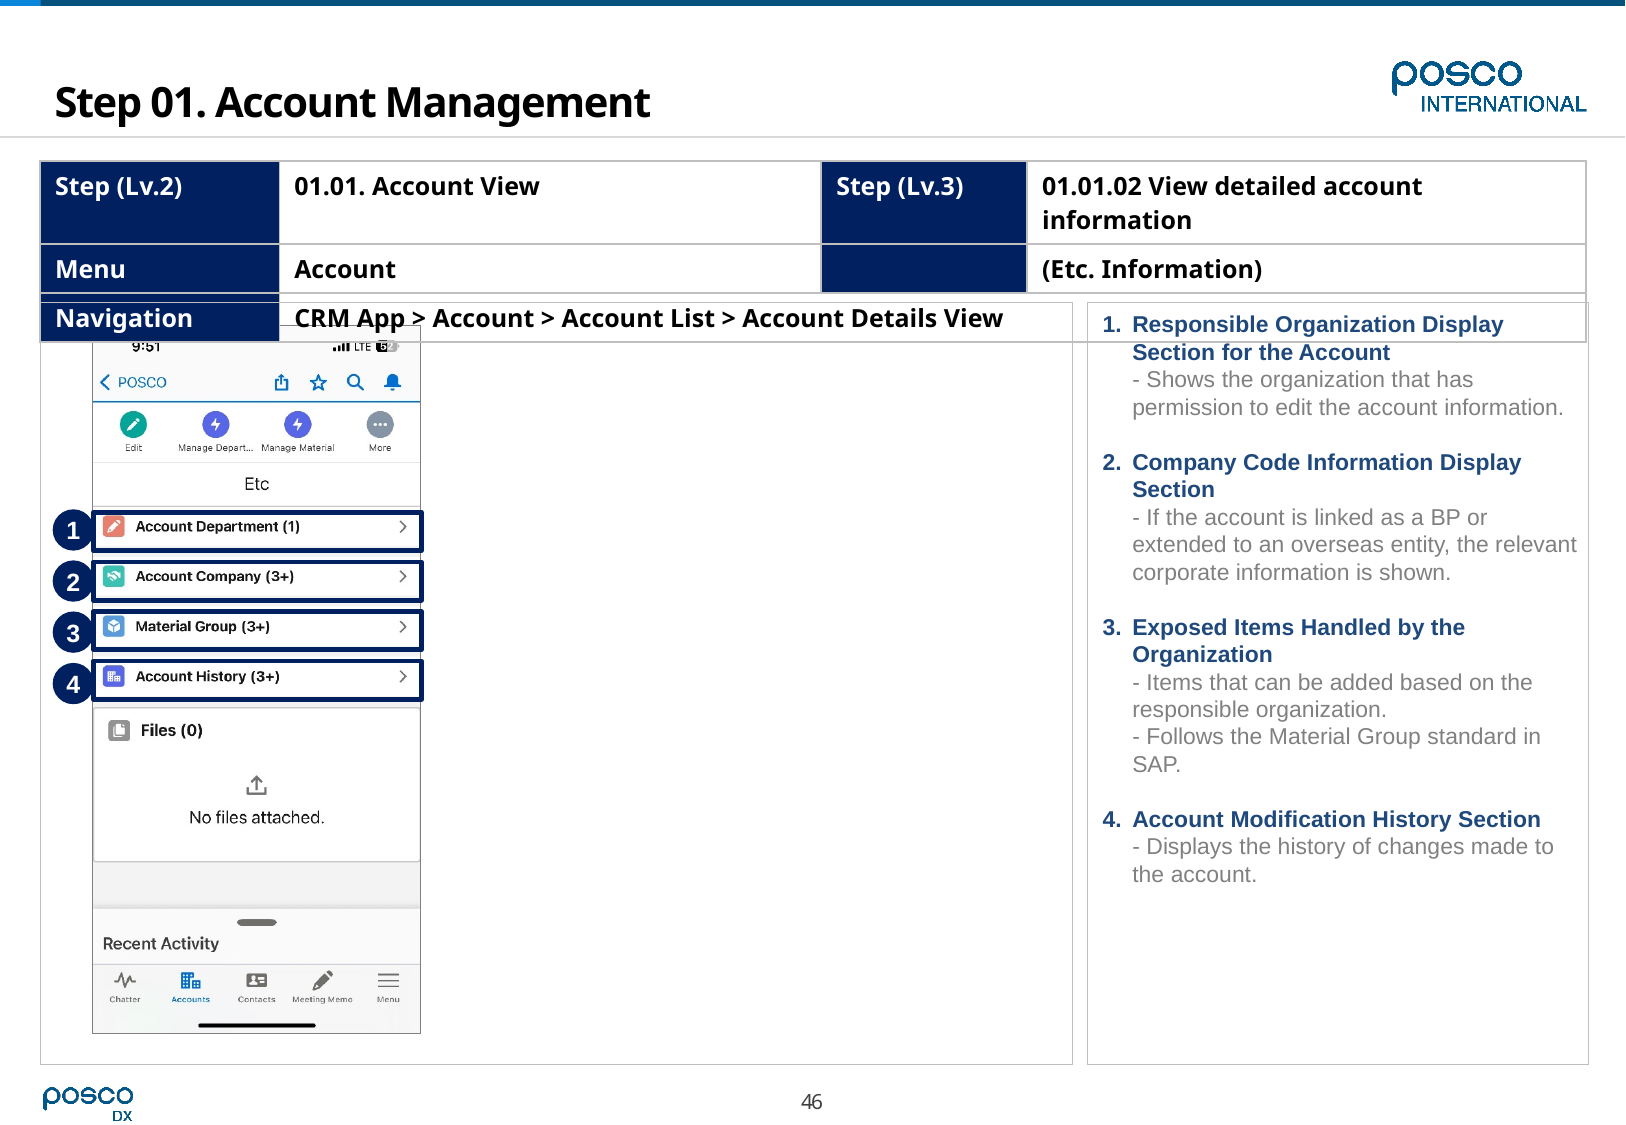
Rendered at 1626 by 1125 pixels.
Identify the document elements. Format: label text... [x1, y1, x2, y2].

table_header Step (Lv.2) [41, 162, 279, 243]
text_box [40, 302, 1073, 1065]
table_cell Navigation [41, 294, 279, 302]
text_box 1 [52, 509, 92, 551]
table_cell [822, 245, 1026, 292]
picture [1391, 59, 1587, 113]
text_box Step 01. Account Management [39, 68, 685, 115]
text_box 4 [52, 662, 92, 705]
picture [0, 0, 41, 6]
table_header Step (Lv.3) [822, 162, 1026, 243]
table_header 01.01. Account View [280, 162, 820, 243]
text_box 3 [52, 611, 92, 653]
picture [43, 1087, 133, 1121]
table_cell (Etc. Information) [1028, 245, 1585, 292]
table_cell Account [280, 245, 820, 292]
table_header 01.01.02 View detailed account information [1028, 162, 1585, 243]
text_box Responsible Organization Display Section for the Account - Shows the organization that has permission to edit the account information. Company Code Information Display Section - If the account is linked as a BP or extended to an overseas entity, the relevant corporate information is shown. Exposed Items Handled by the Organization - Items that can be added based on the responsible organization. - Follows the Material Group standard in SAP. Account Modification History Section - Displays the history of changes made to the account. [1087, 302, 1589, 1065]
table_cell CRM App > Account > Account List > Account Details View [280, 294, 1585, 341]
text_box 2 [52, 560, 92, 602]
picture [92, 324, 421, 1034]
table_cell Menu [41, 245, 279, 292]
